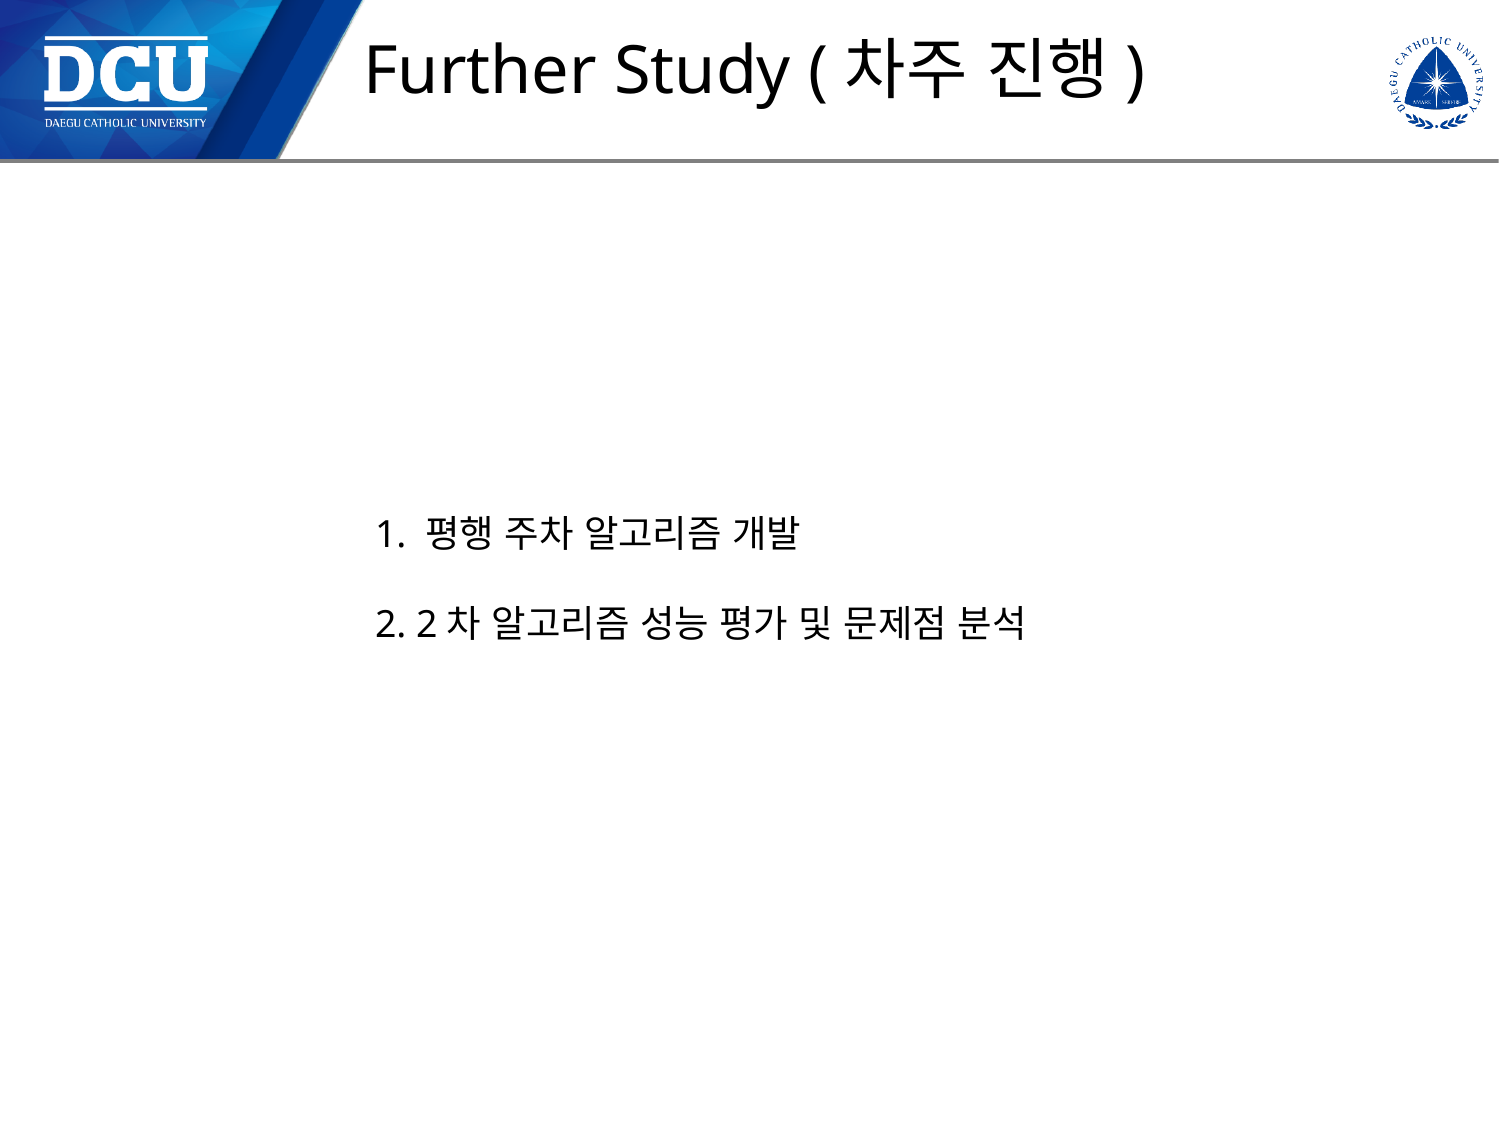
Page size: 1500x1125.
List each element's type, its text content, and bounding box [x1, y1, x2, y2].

picture [0, 0, 1483, 159]
text_box Further Study (차주 진행) [348, 19, 1329, 114]
text_box 1. 평행 주차 알고리즘 개발 2. 2차 알고리즘 성능 평가 및 문제점 분석 [360, 502, 1140, 653]
